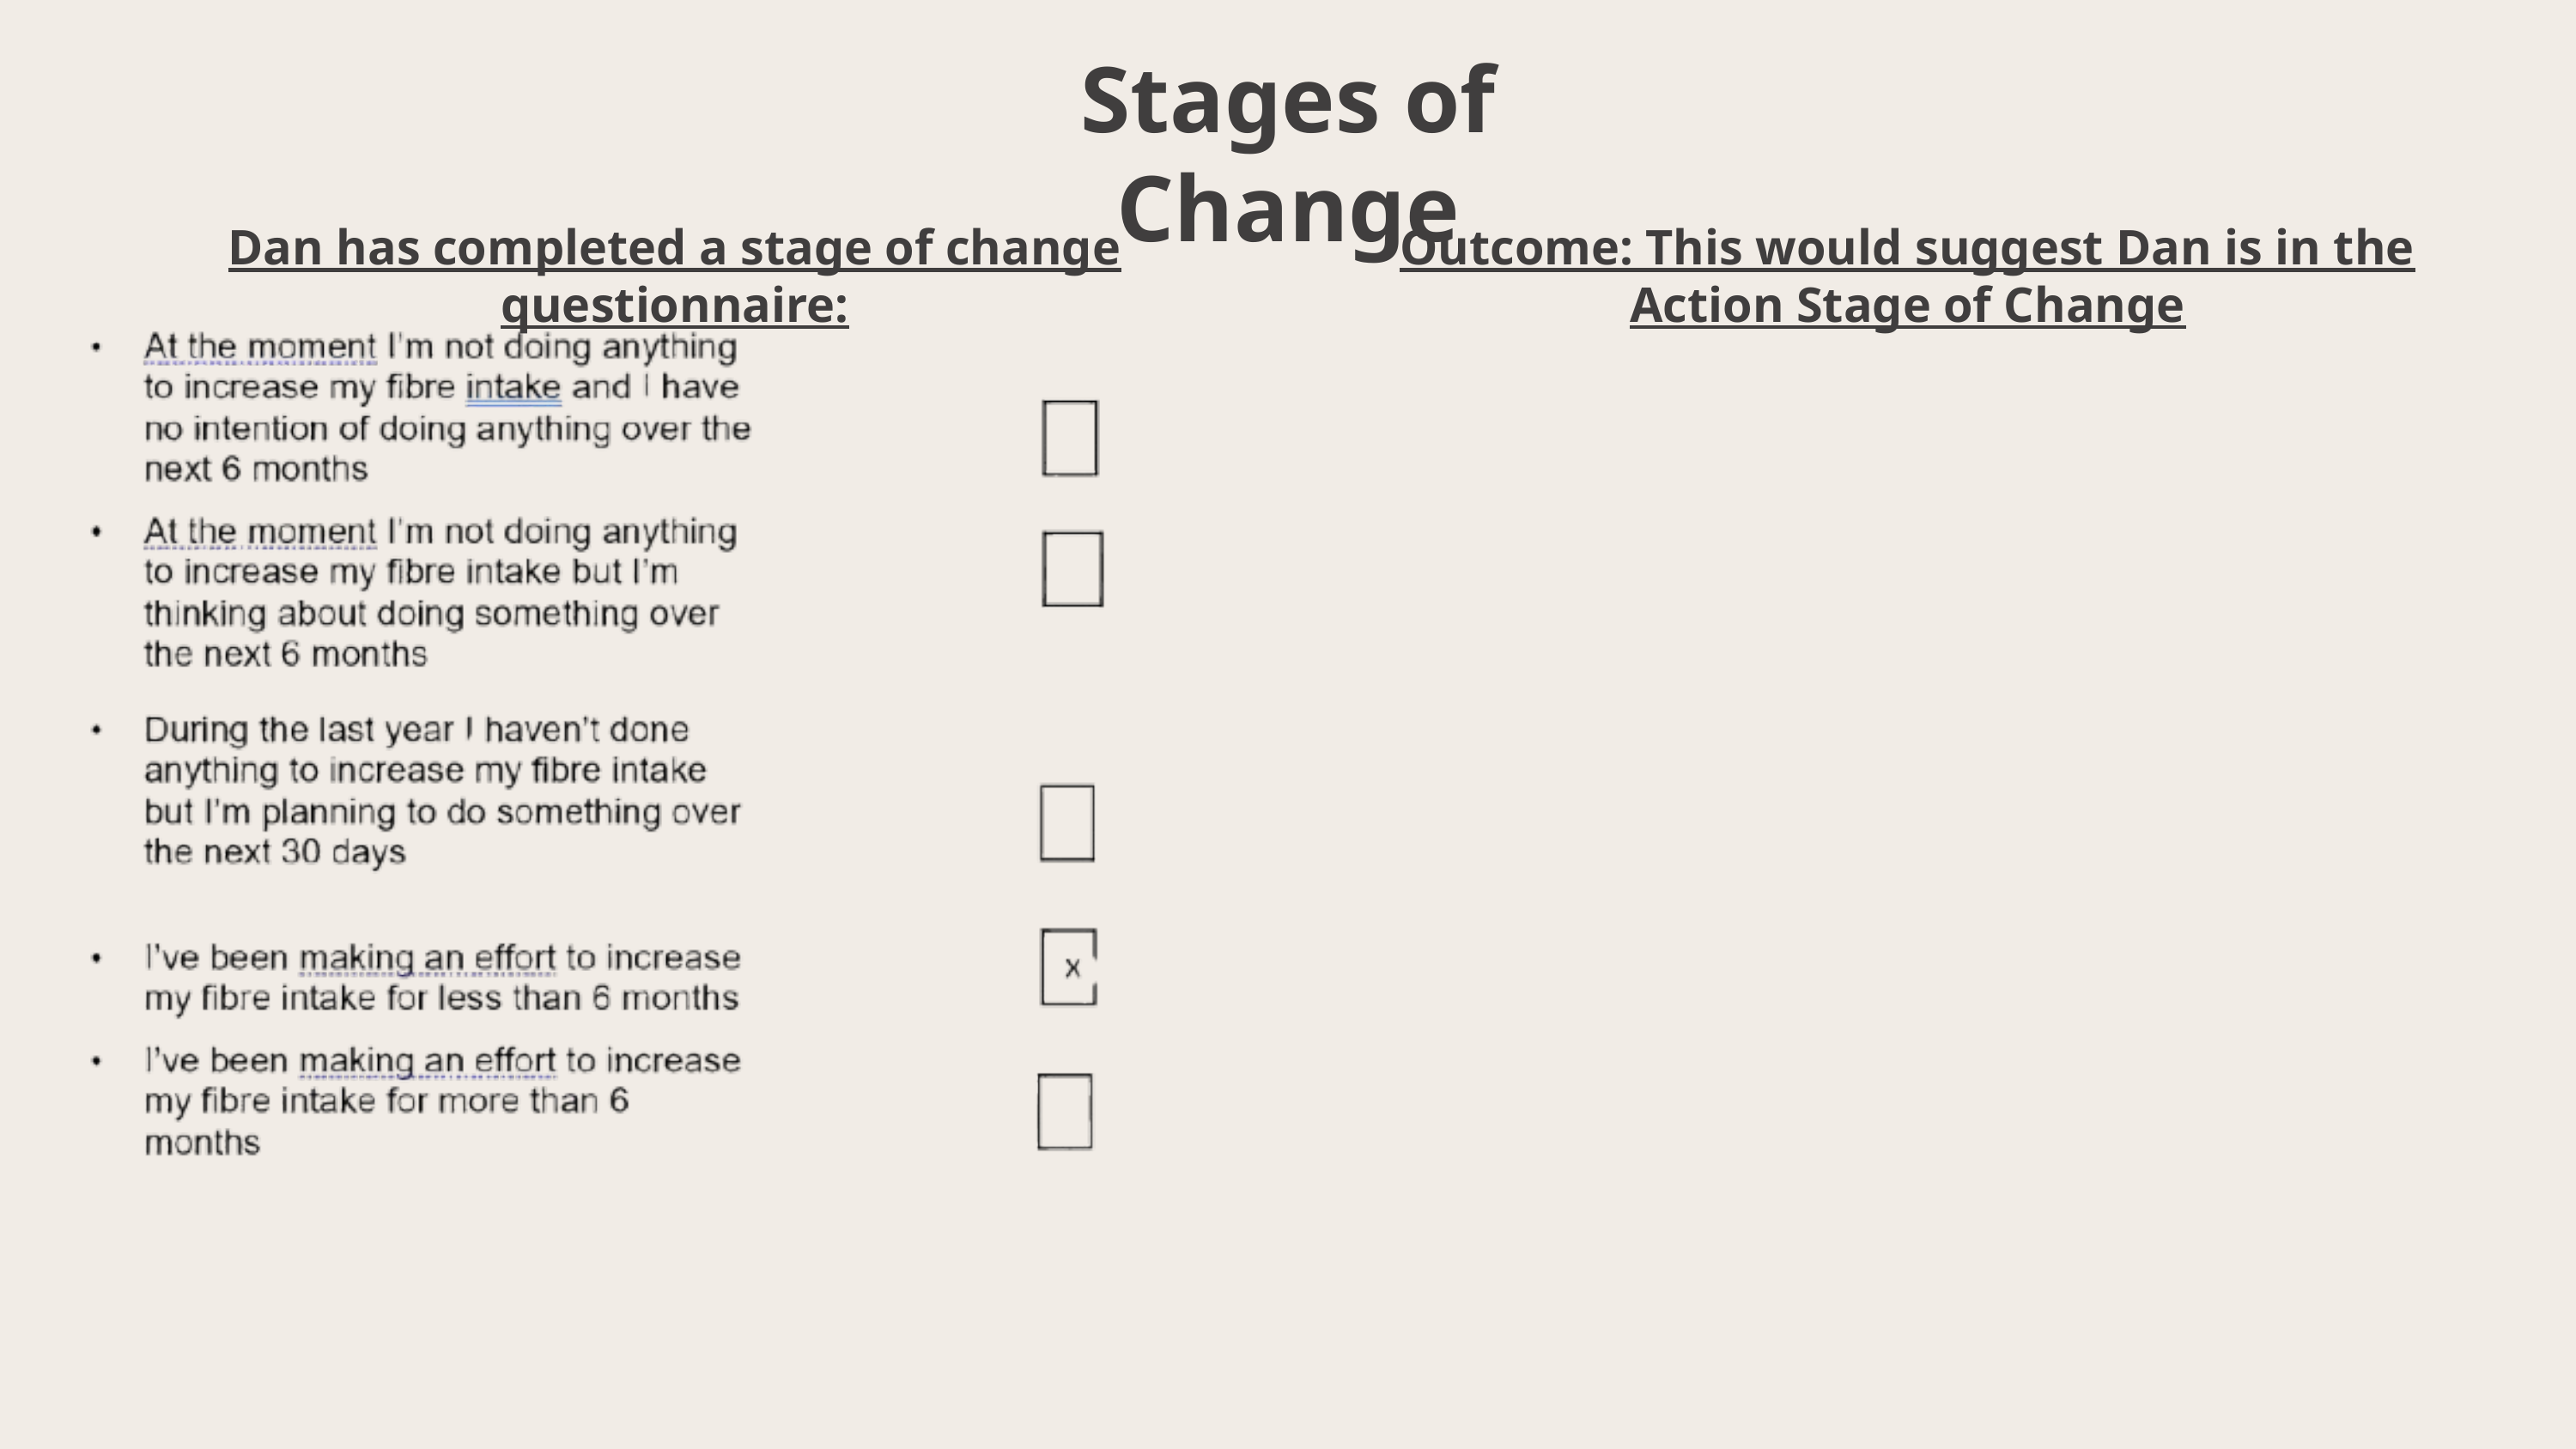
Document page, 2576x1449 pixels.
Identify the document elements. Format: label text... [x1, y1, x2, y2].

text_box Dan has completed a stage of change questionnaire: [87, 216, 1263, 332]
text_box Outcome: This would suggest Dan is in the Action Stage of Change [1319, 216, 2497, 332]
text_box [50, 299, 1221, 1233]
text_box Stages of Change [955, 42, 1621, 260]
